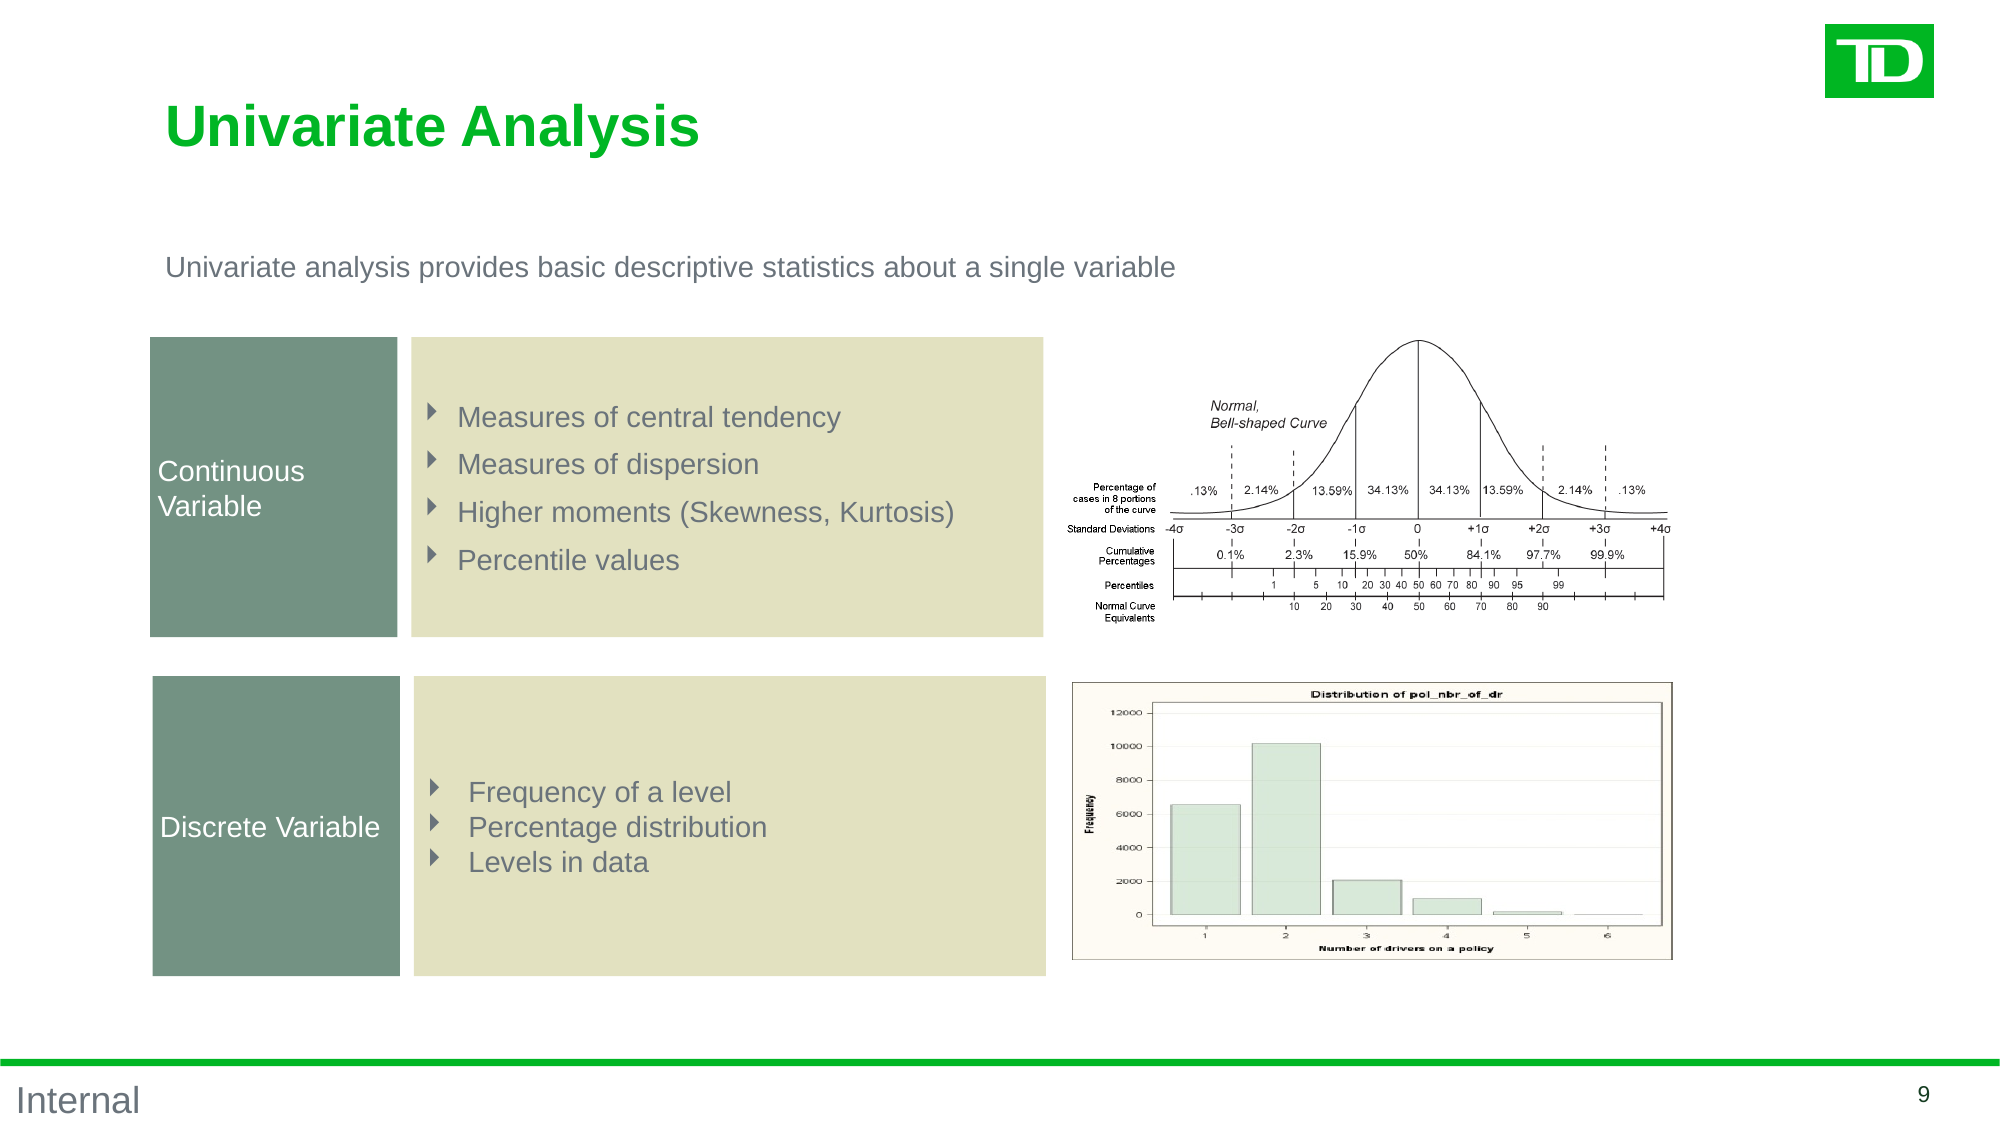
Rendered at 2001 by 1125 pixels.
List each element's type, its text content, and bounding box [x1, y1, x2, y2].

picture [1825, 24, 1934, 98]
picture [1065, 336, 1674, 630]
slide_number 9 [1793, 1078, 1946, 1109]
title Univariate Analysis [150, 62, 1634, 196]
picture [1072, 682, 1674, 960]
list Univariate analysis provides basic descriptive statistics about a single variable [150, 243, 1850, 1013]
